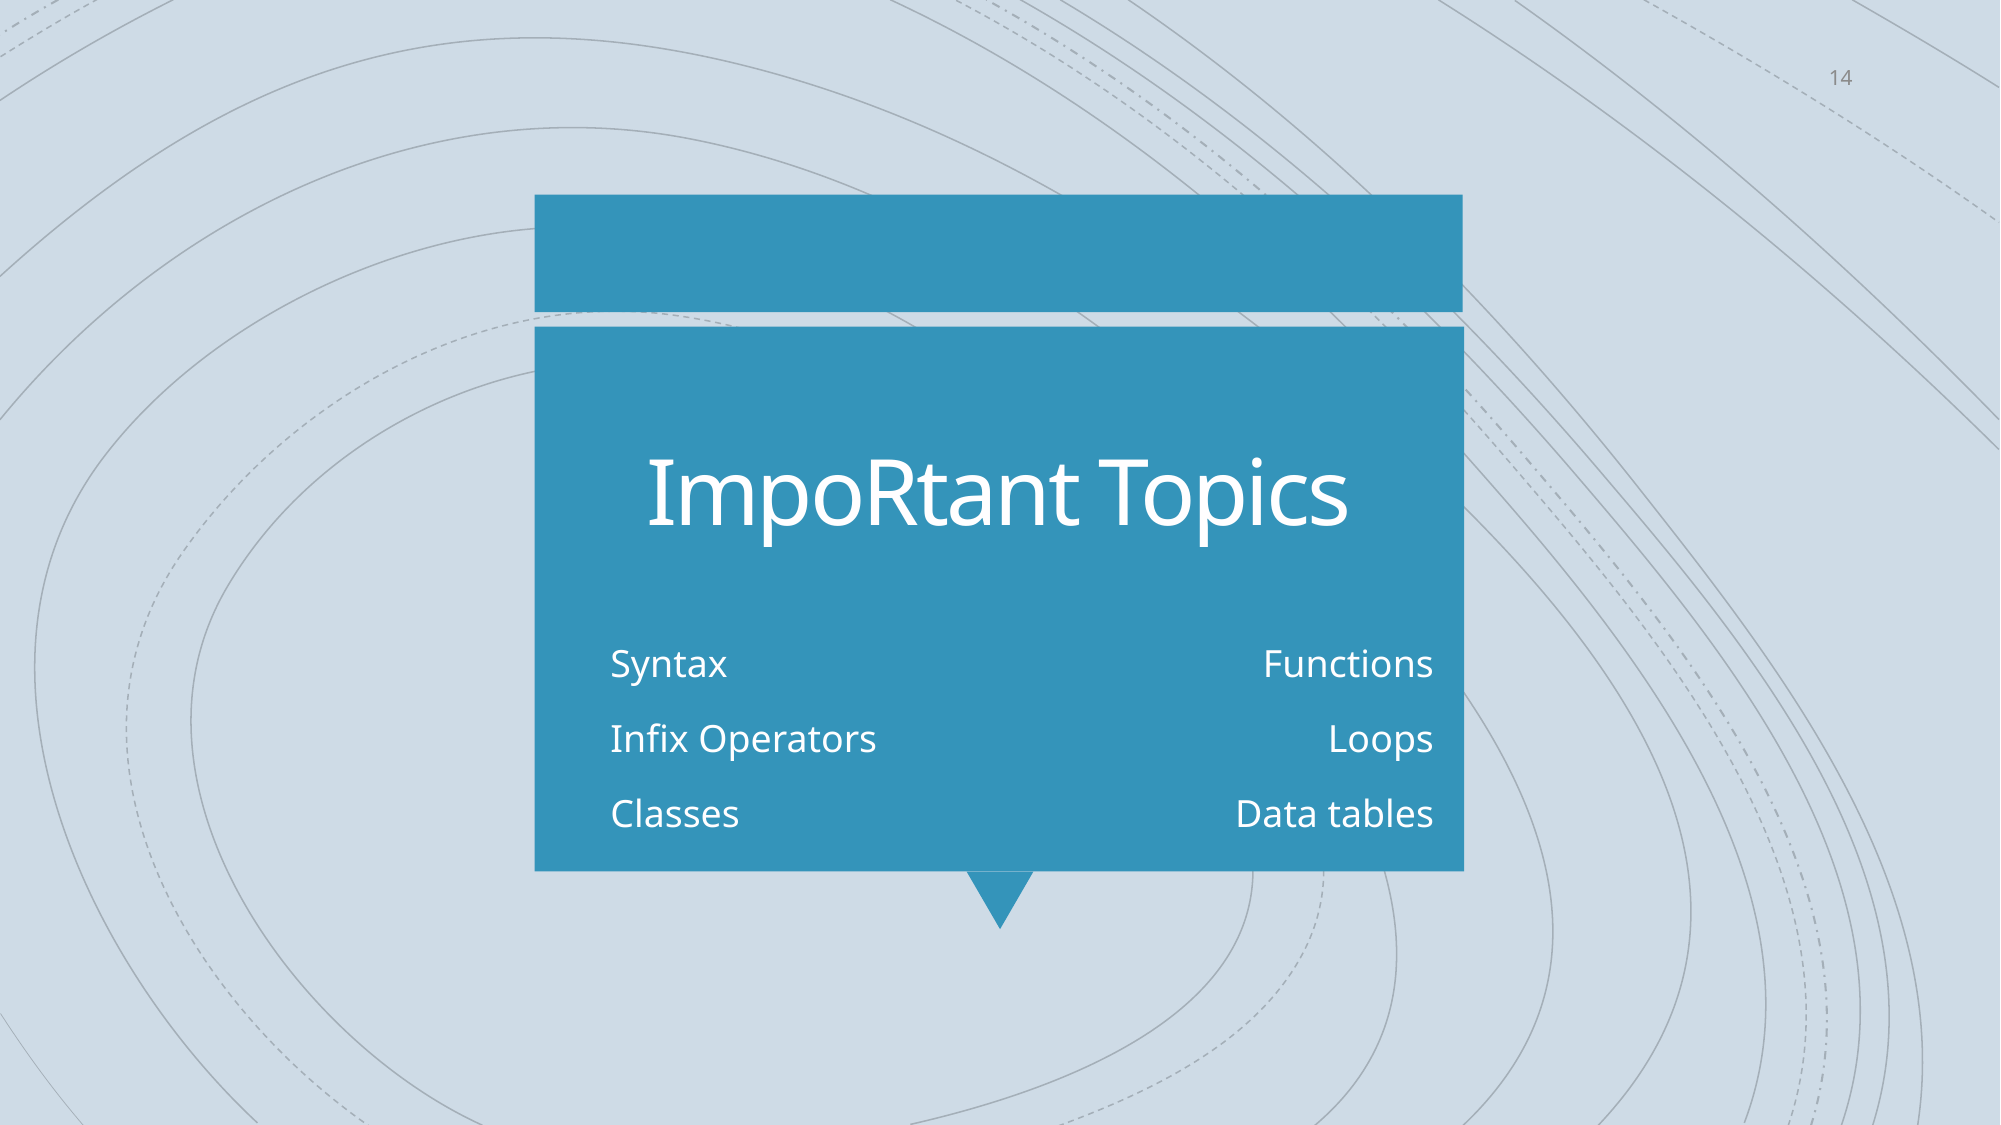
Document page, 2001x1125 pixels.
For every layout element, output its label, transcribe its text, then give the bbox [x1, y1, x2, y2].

title ImpoRtant Topics [548, 340, 1450, 618]
slide_number 14 [1717, 52, 1868, 105]
list Syntax Infix Operators Classes Functions Loops Data tables [548, 631, 1450, 859]
